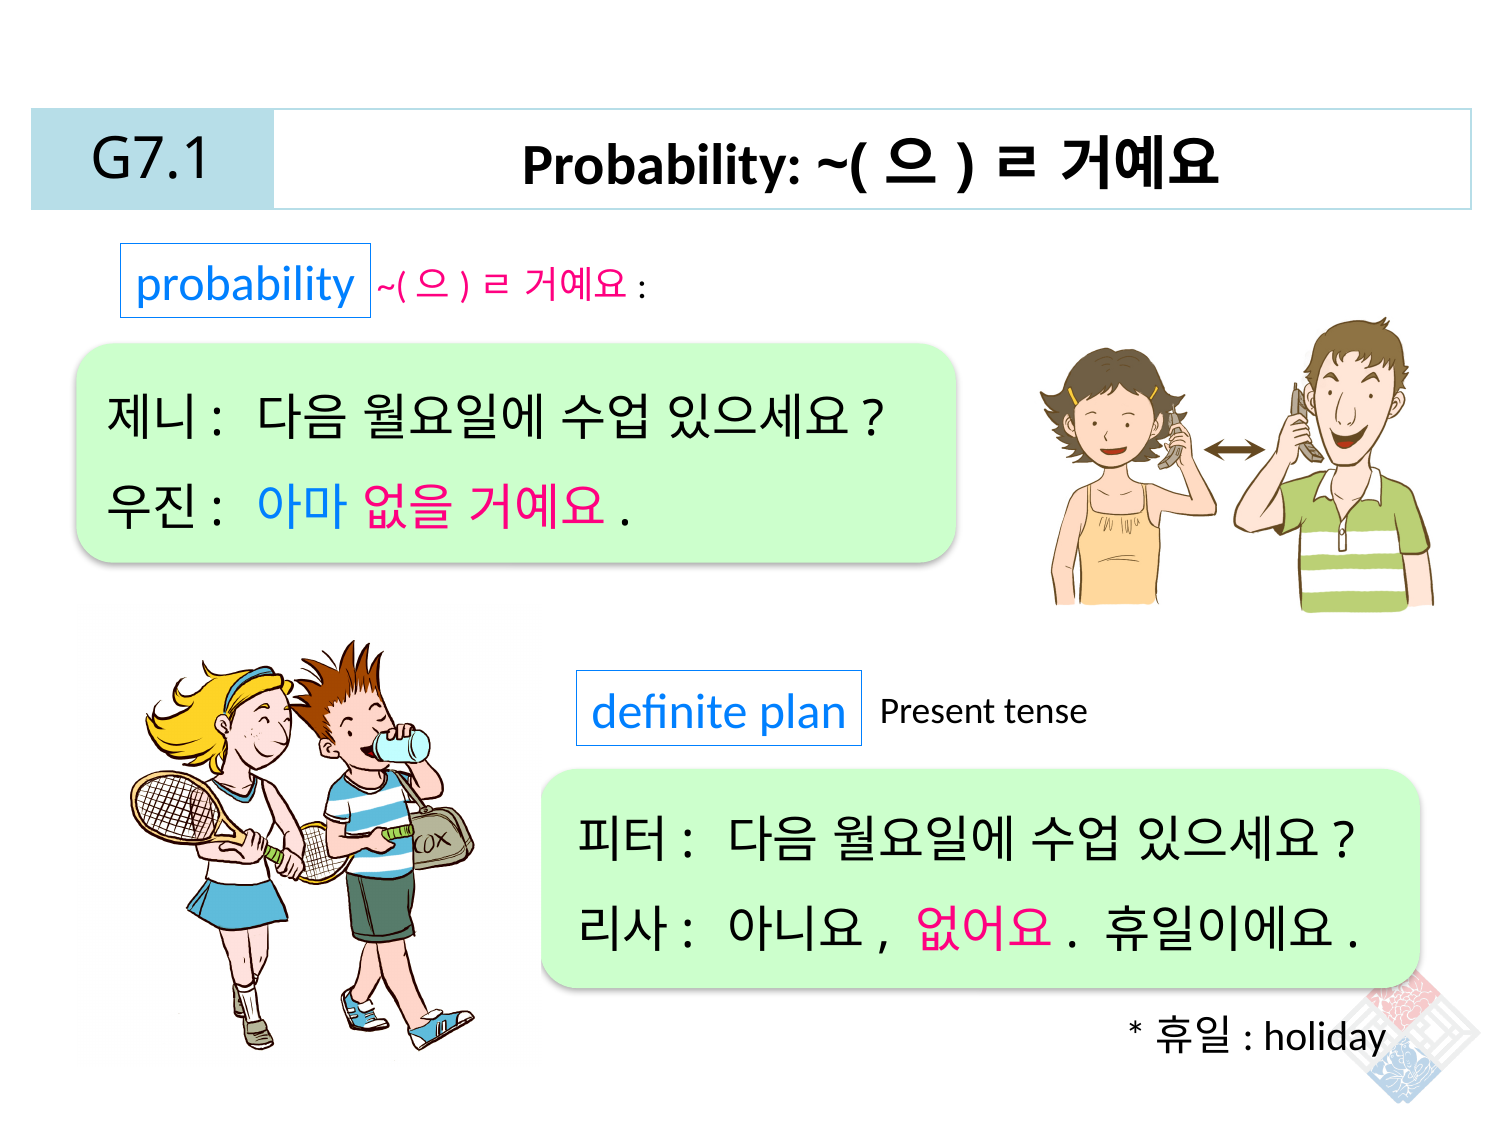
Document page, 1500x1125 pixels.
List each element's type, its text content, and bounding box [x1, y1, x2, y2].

text_box 피터: 다음 월요일에 수업 있으세요? 리사: 아니요, 없어요. 휴일이에요. [562, 769, 1409, 965]
text_box *휴일: holiday [1110, 1000, 1402, 1066]
picture [76, 603, 542, 1067]
text_box Present tense [865, 678, 1104, 739]
text_box [546, 772, 1420, 989]
picture [1025, 264, 1440, 679]
text_box ~(으)ㄹ 거예요: [362, 253, 671, 313]
text_box definite plan [576, 670, 862, 746]
text_box probability [120, 243, 371, 318]
table_header Probability: ~(으)ㄹ 거예요 [274, 110, 1470, 208]
text_box 제니: 다음 월요일에 수업 있으세요? 우진: 아마 없을 거예요. [91, 348, 938, 544]
table_header G7.1 [32, 110, 272, 208]
text_box [76, 348, 956, 563]
text_box [95, 343, 937, 348]
